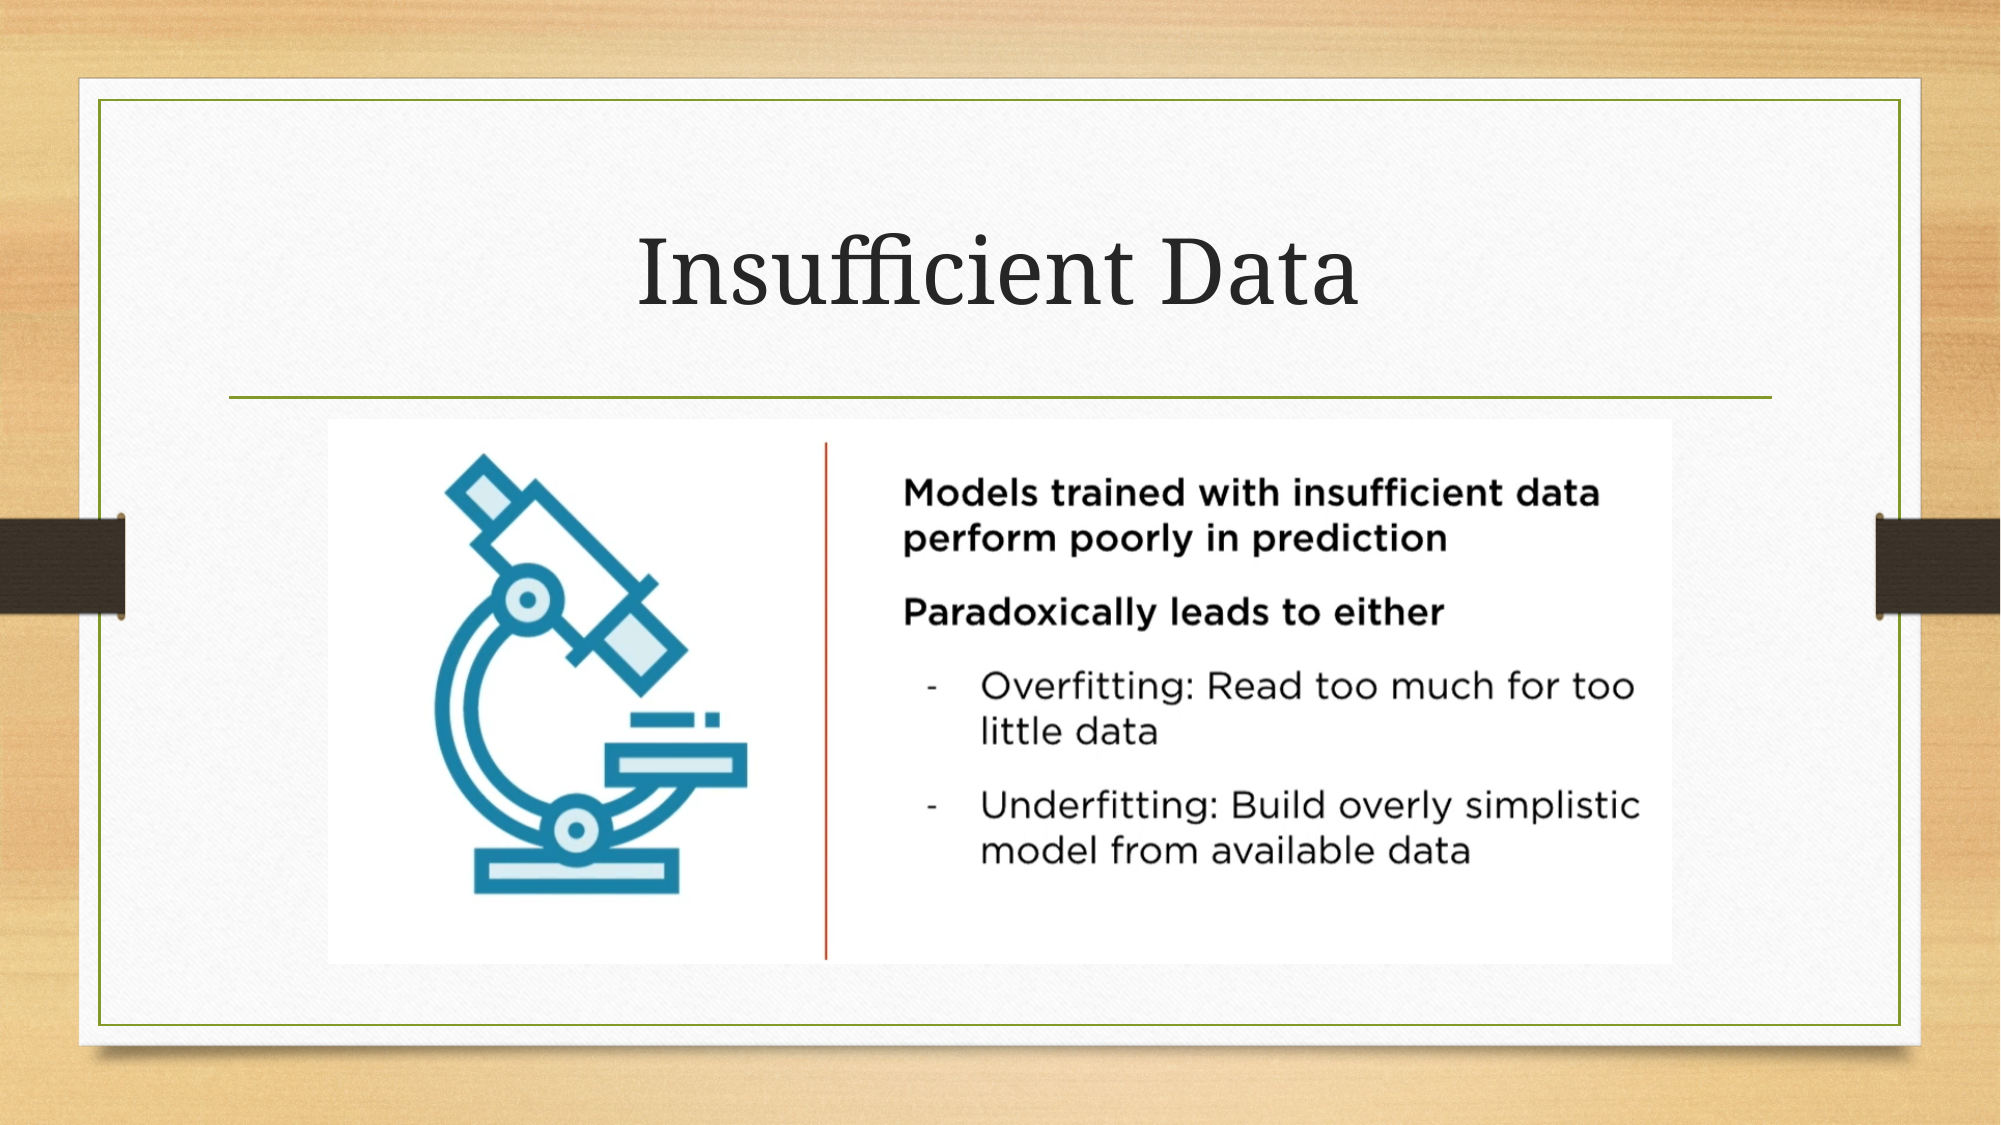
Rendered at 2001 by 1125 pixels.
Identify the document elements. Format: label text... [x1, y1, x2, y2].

picture [0, 0, 2001, 1125]
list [327, 419, 1672, 964]
title Insufficient Data [212, 161, 1788, 375]
